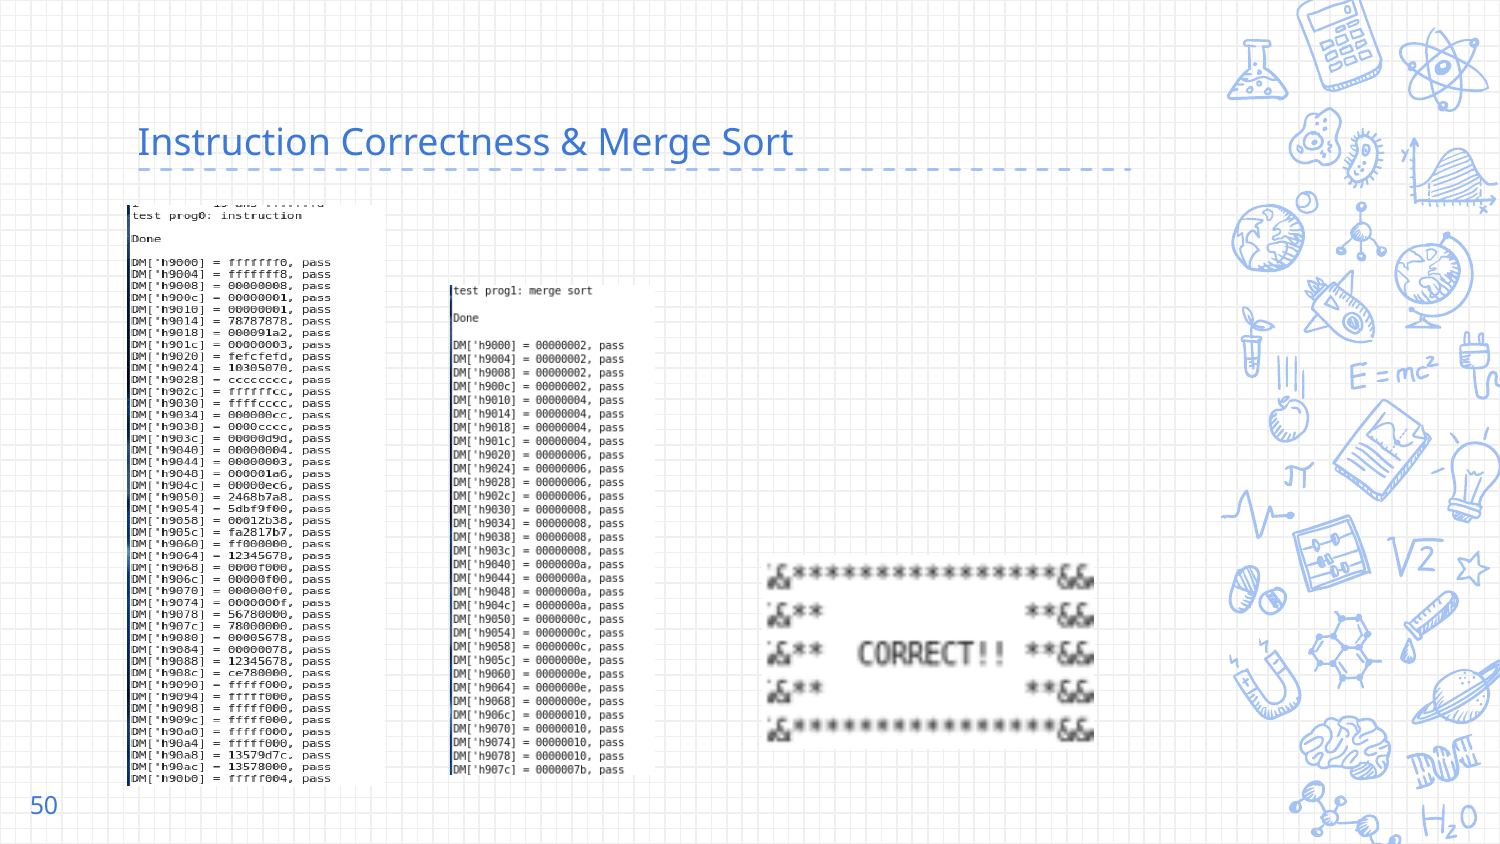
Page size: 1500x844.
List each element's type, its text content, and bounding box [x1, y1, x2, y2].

title Instruction Correctness & Merge Sort [122, 36, 1130, 178]
picture [449, 285, 656, 775]
picture [127, 205, 385, 786]
slide_number 50 [14, 774, 105, 840]
picture [761, 555, 1094, 750]
